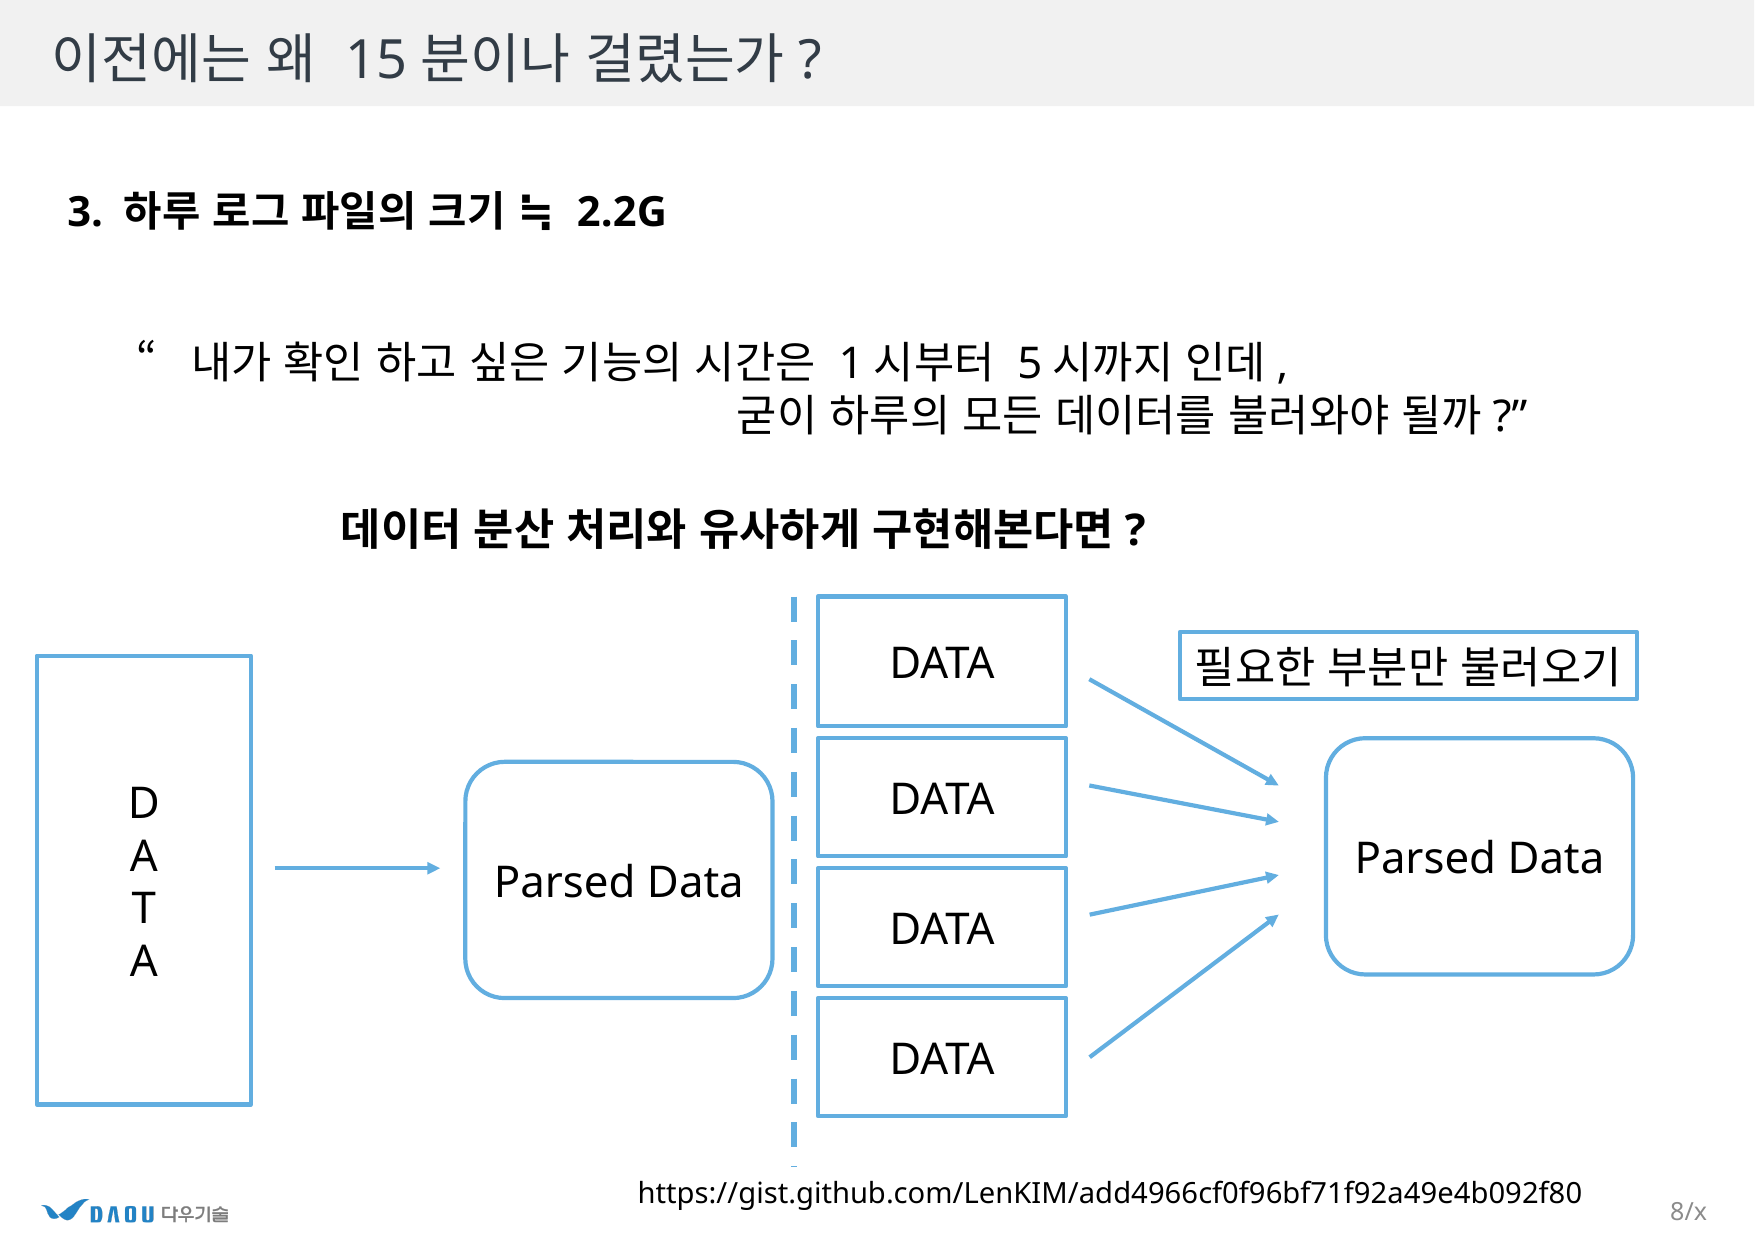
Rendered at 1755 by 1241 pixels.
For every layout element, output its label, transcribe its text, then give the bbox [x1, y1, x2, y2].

text_box “내가 확인 하고 싶은 기능의 시간은 1시부터 5시까지 인데, 굳이 하루의 모든 데이터를 불러와야 될까?” [122, 327, 1543, 448]
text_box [1089, 678, 1279, 785]
text_box 데이터 분산 처리와 유사하게 구현해본다면? [325, 493, 1161, 562]
text_box D A T A [35, 654, 253, 1107]
text_box 3. 하루 로그 파일의 크기 ≒ 2.2G [52, 175, 683, 243]
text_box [1089, 785, 1279, 822]
text_box 필요한 부분만 불러오기 [1178, 630, 1639, 701]
text_box DATA [816, 594, 1068, 728]
text_box DATA [816, 866, 1068, 988]
text_box Parsed Data [1323, 736, 1636, 977]
text_box DATA [816, 996, 1068, 1118]
text_box Parsed Data [463, 759, 775, 1001]
picture [41, 1199, 228, 1223]
title 이전에는 왜 15분이나 걸렸는가? [36, 14, 1355, 100]
text_box https://gist.github.com/LenKIM/add4966cf0f96bf71f92a49e4b092f80 [622, 1166, 1598, 1217]
text_box DATA [816, 736, 1068, 858]
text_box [1089, 874, 1279, 913]
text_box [1089, 914, 1279, 1058]
